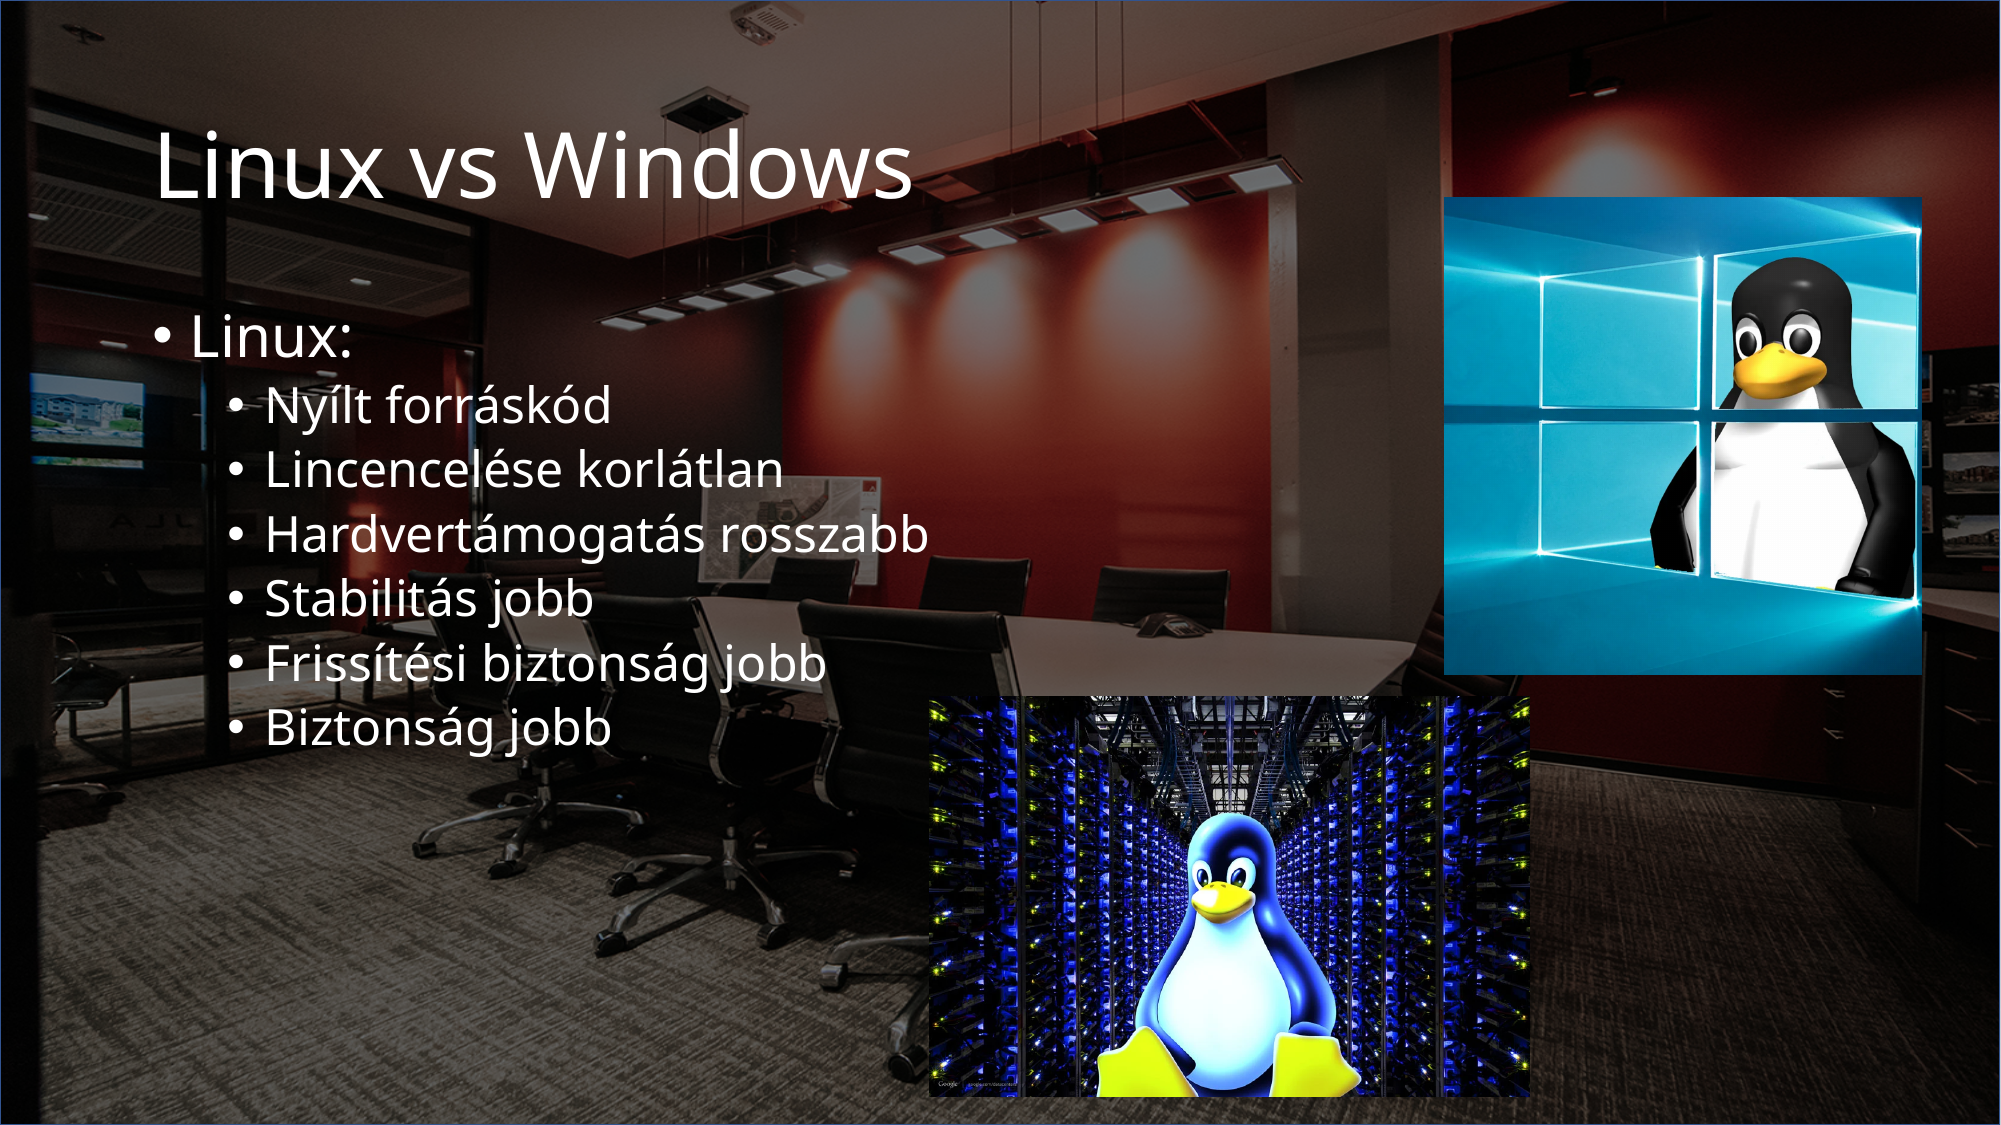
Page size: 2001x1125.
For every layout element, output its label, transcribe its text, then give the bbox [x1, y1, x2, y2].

list Linux: Nyílt forráskód Lincencelése korlátlan Hardvertámogatás rosszabb Stabilitás jobb Frissítési biztonság jobb Biztonság jobb [137, 299, 1863, 1014]
picture [1, 1, 1999, 1124]
title Linux vs Windows [137, 59, 1863, 278]
